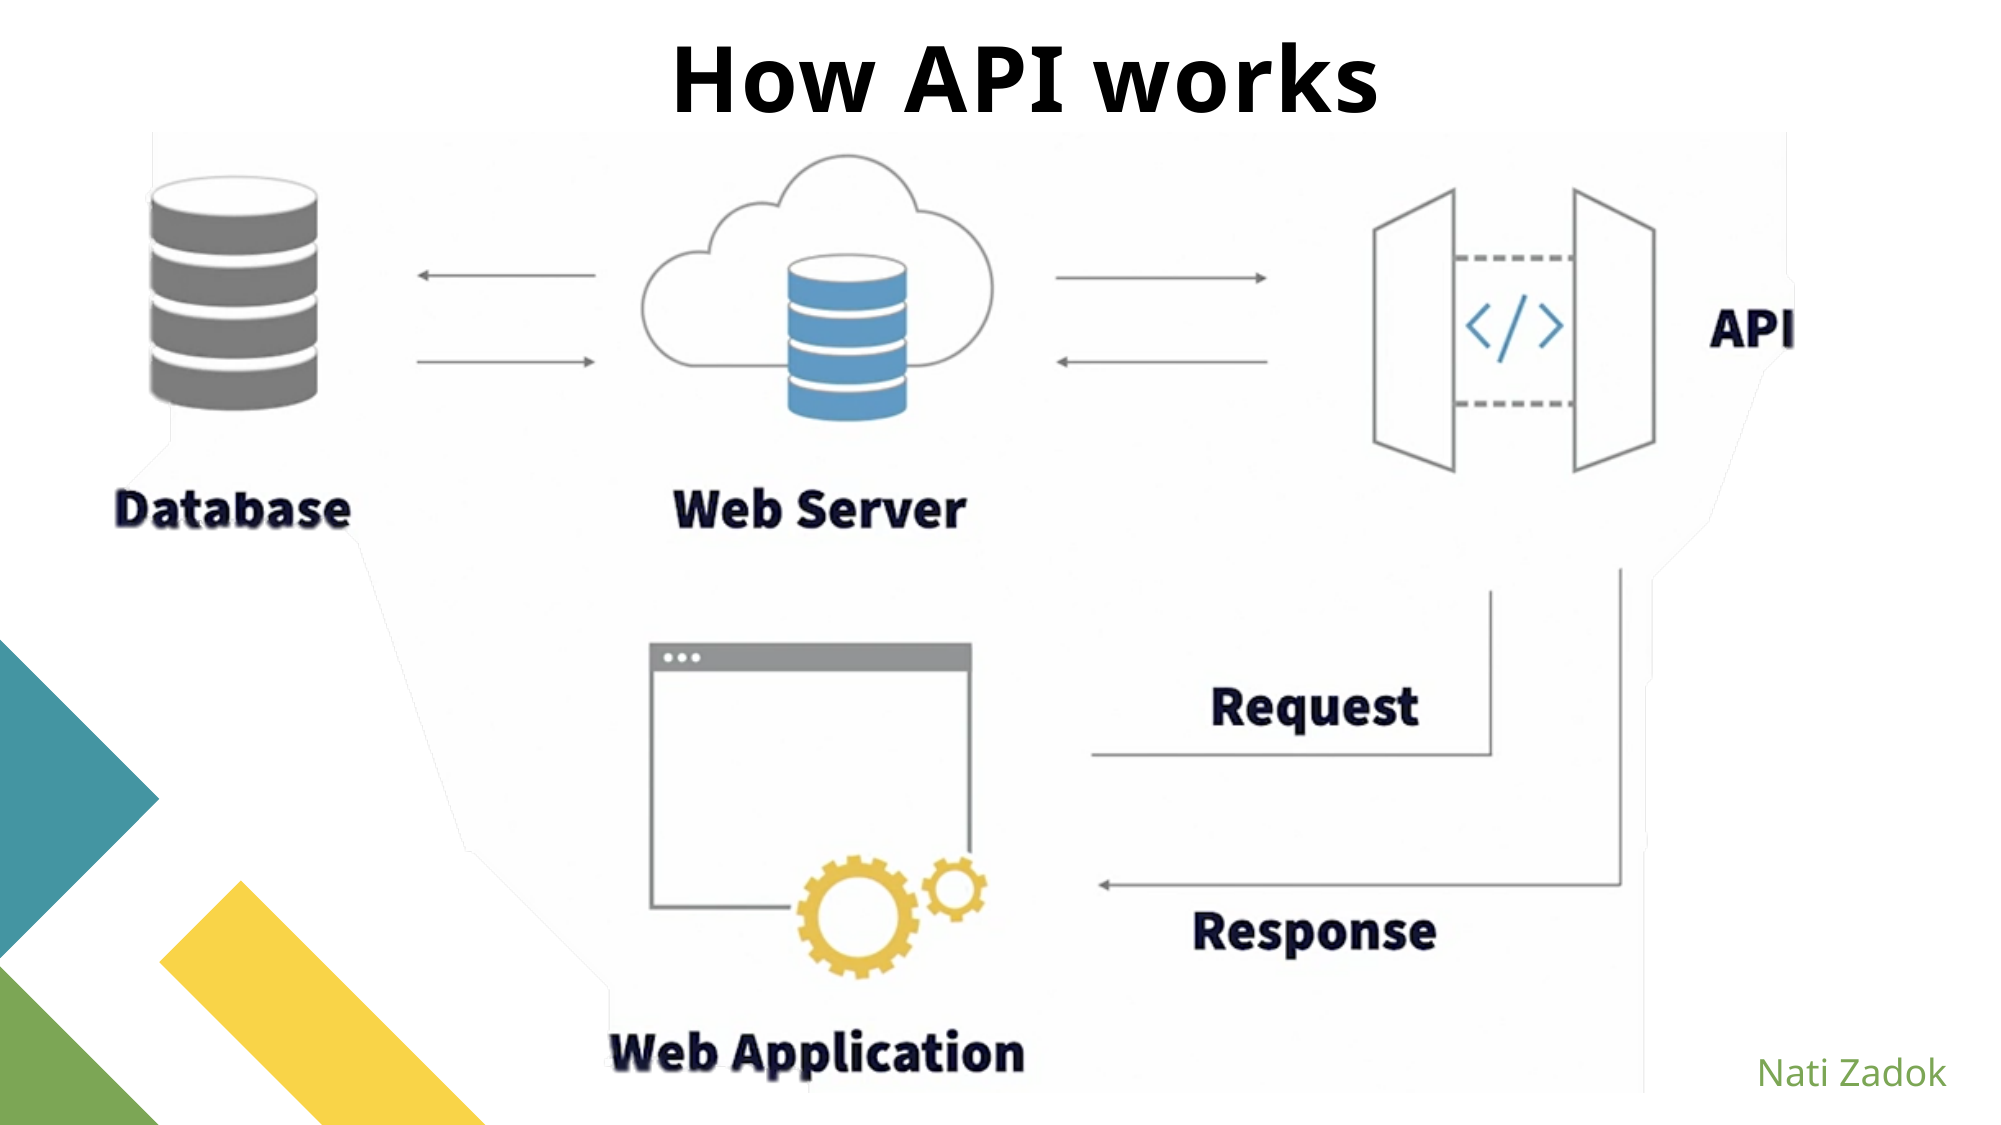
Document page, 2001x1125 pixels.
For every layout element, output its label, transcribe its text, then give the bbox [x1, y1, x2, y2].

text_box Nati Zadok [1741, 1046, 2000, 1125]
title How API works [669, 32, 1480, 132]
picture [0, 132, 1916, 1093]
